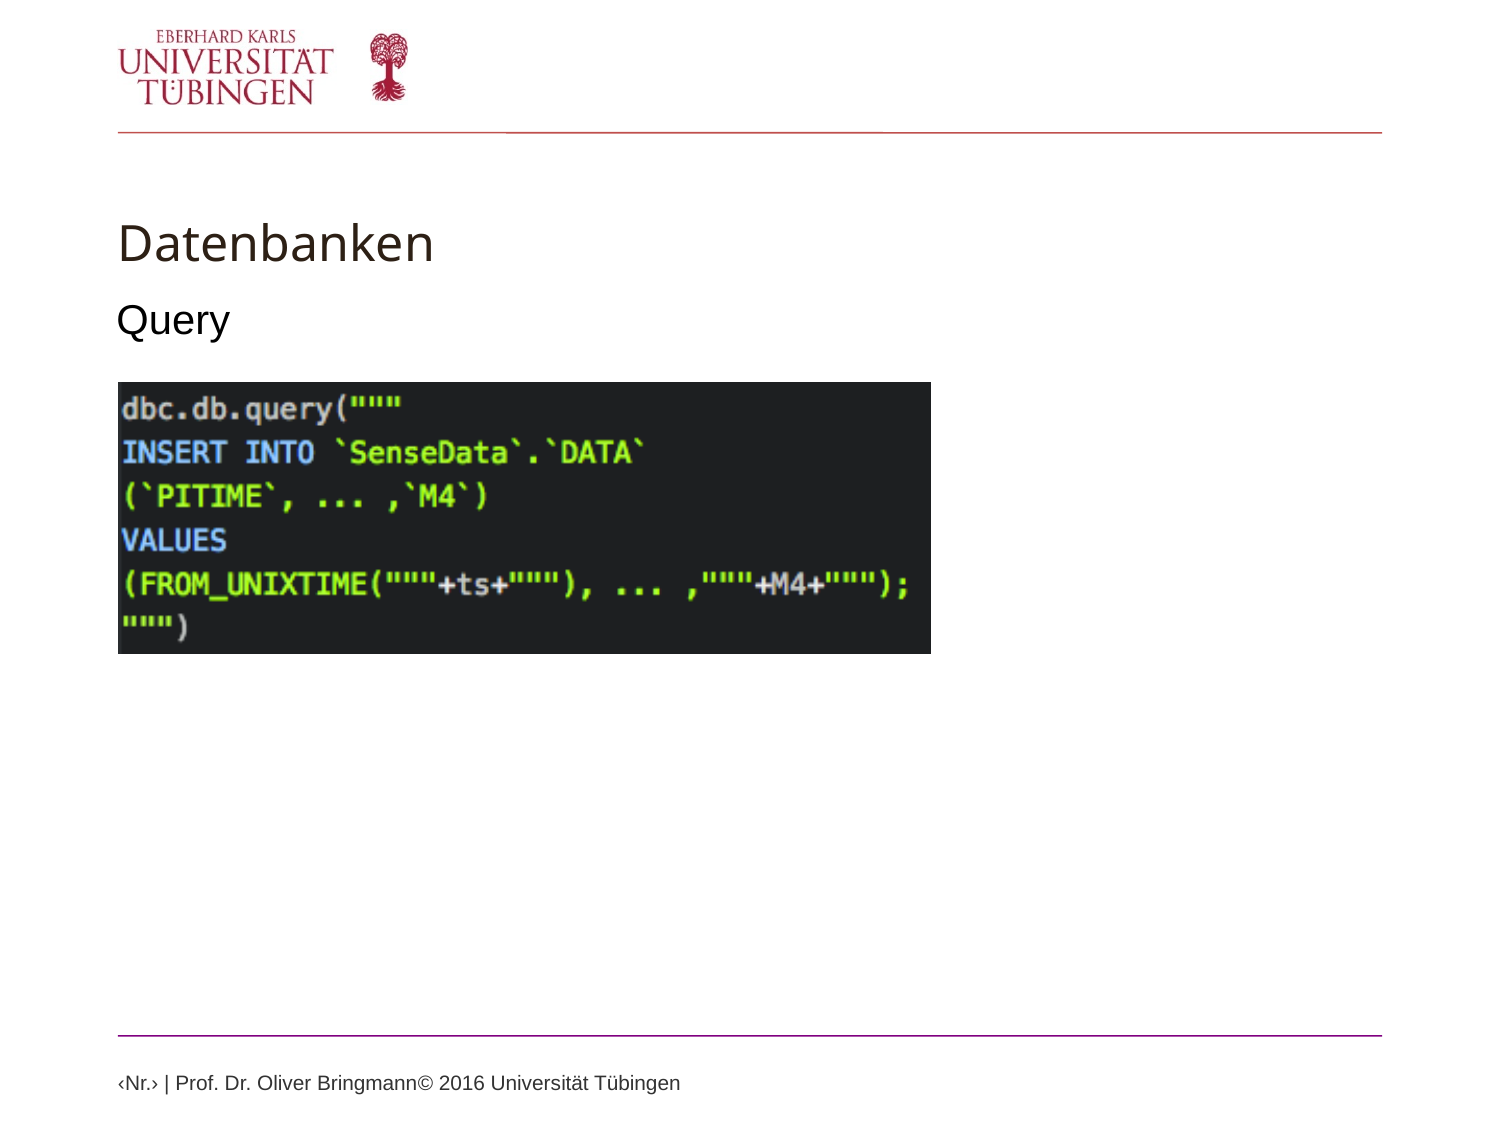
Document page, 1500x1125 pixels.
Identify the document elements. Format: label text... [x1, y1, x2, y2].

picture [117, 382, 931, 654]
list Query [115, 281, 466, 340]
text_box Datenbanken [117, 211, 1382, 272]
picture [117, 29, 408, 105]
